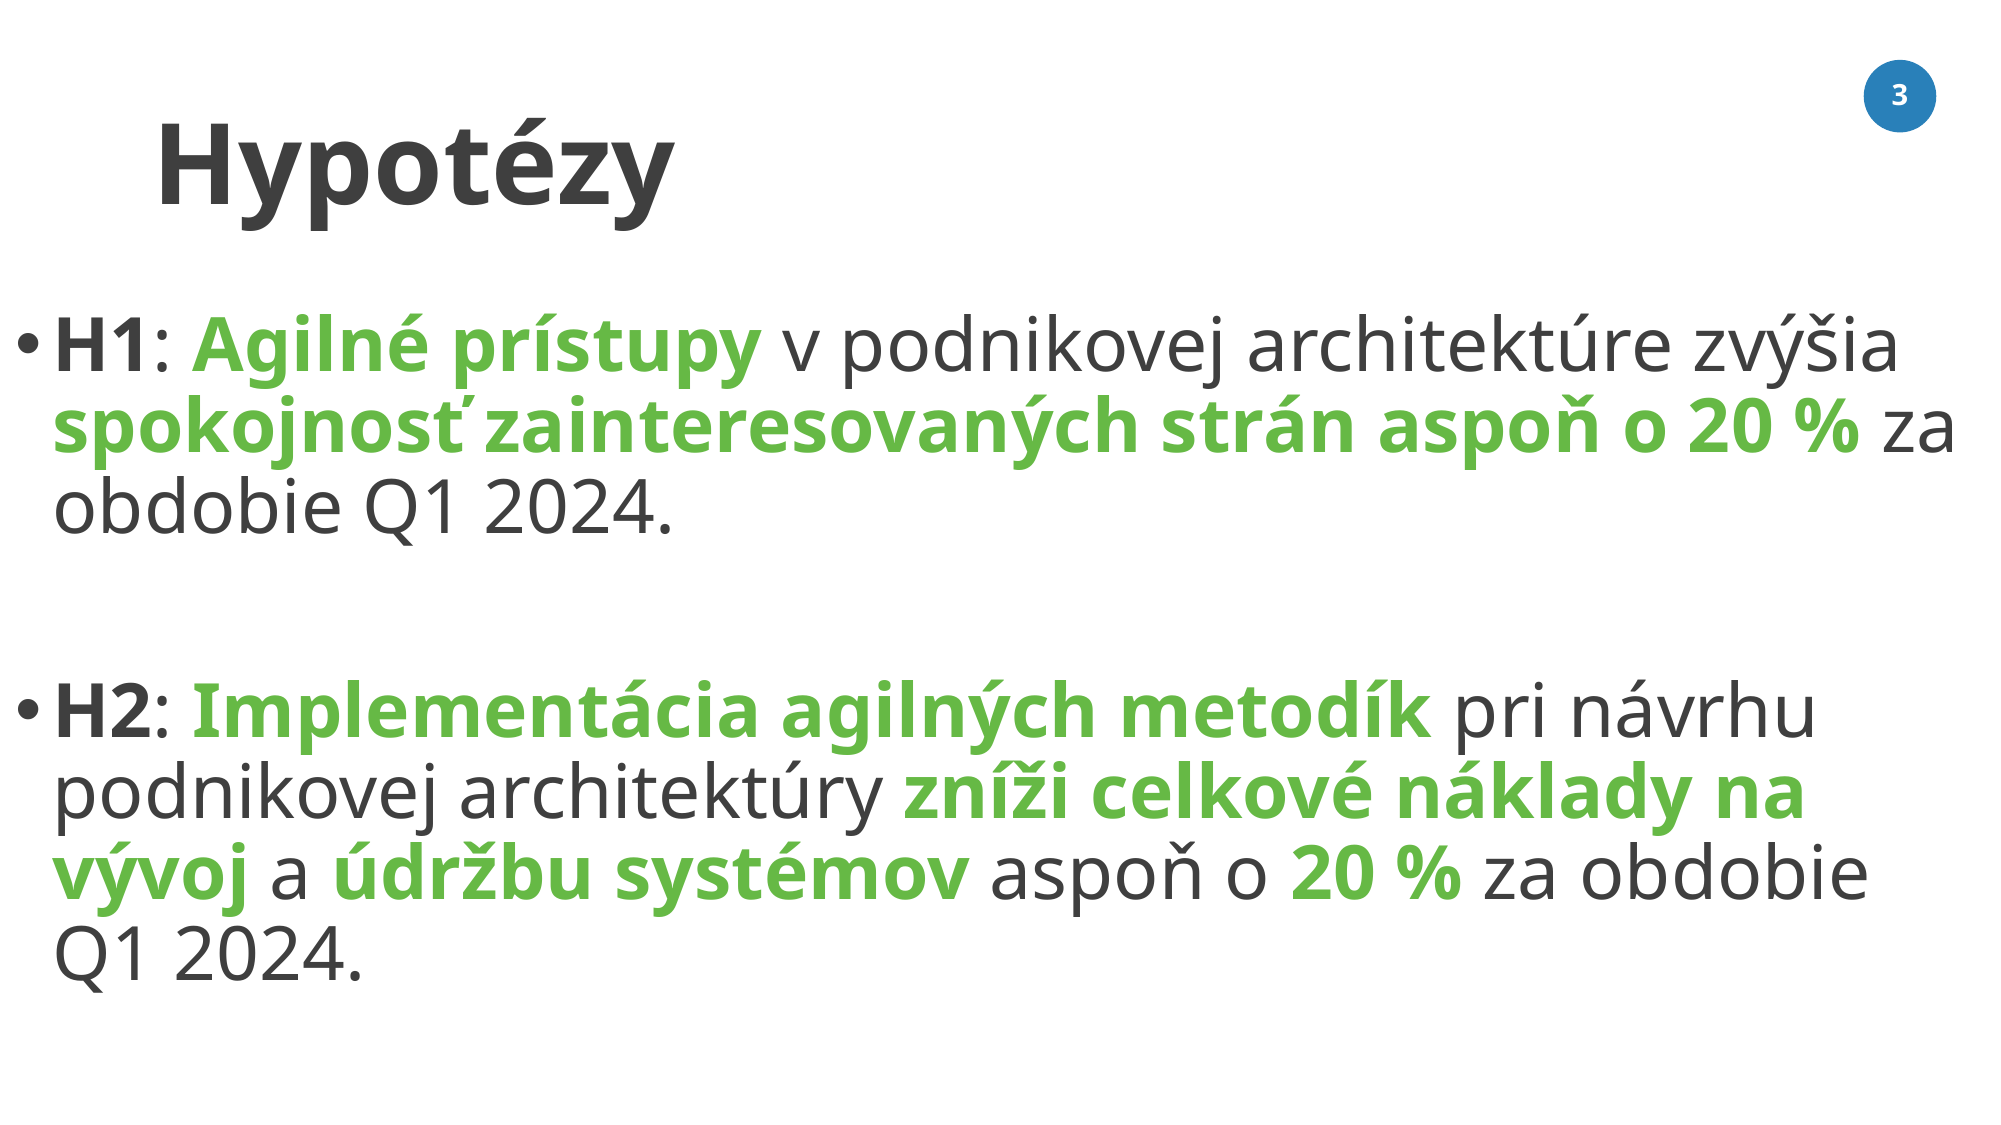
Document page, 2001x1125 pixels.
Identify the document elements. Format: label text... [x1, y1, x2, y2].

title Hypotézy [137, 59, 1863, 278]
list H1: Agilné prístupy v podnikovej architektúre zvýšia spokojnosť zainteresovaných strán aspoň o 20 % za obdobie Q1 2024. H2: Implementácia agilných metodík pri návrhu podnikovej architektúry zníži celkové náklady na vývoj a údržbu systémov aspoň o 20 % za obdobie Q1 2024. [0, 299, 2000, 1014]
slide_number 3 [1847, 66, 1953, 127]
